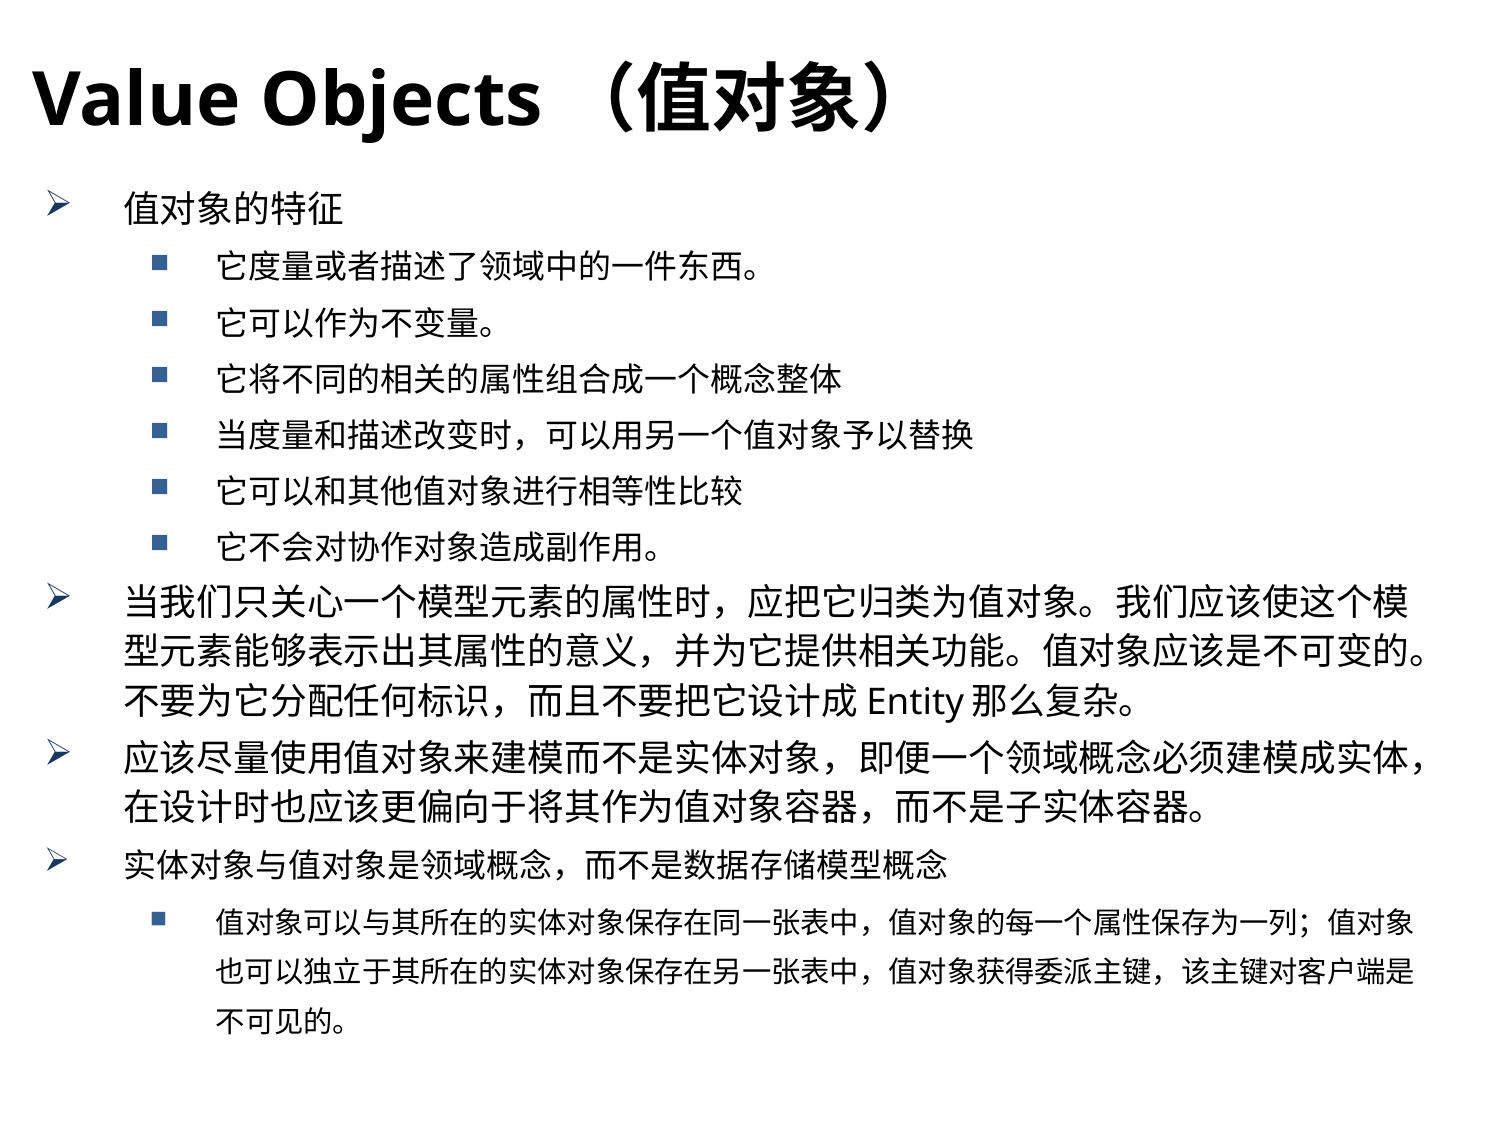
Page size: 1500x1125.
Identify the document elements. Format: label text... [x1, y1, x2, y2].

text_box Value Objects（值对象） [17, 42, 1128, 149]
text_box 值对象的特征 它度量或者描述了领域中的一件东西。 它可以作为不变量。 它将不同的相关的属性组合成一个概念整体 当度量和描述改变时，可以用另一个值对象予以替换 它可以和其他值对象进行相等性比较 它不会对协作对象造成副作用。 当我们只关心一个模型元素的属性时，应把它归类为值对象。我们应该使这个模型元素能够表示出其属性的意义，并为它提供相关功能。值对象应该是不可变的。不要为它分配任何标识，而且不要把它设计成Entity那么复杂。 应该尽量使用值对象来建模而不是实体对象，即便一个领域概念必须建模成实体，在设计时也应该更偏向于将其作为值对象容器，而不是子实体容器。 实体对象与值对象是领域概念，而不是数据存储模型概念 值对象可以与其所在的实体对象保存在同一张表中，值对象的每一个属性保存为一列；值对象也可以独立于其所在的实体对象保存在另一张表中，值对象获得委派主键，该主键对客户端是不可见的。 [29, 172, 1459, 1047]
